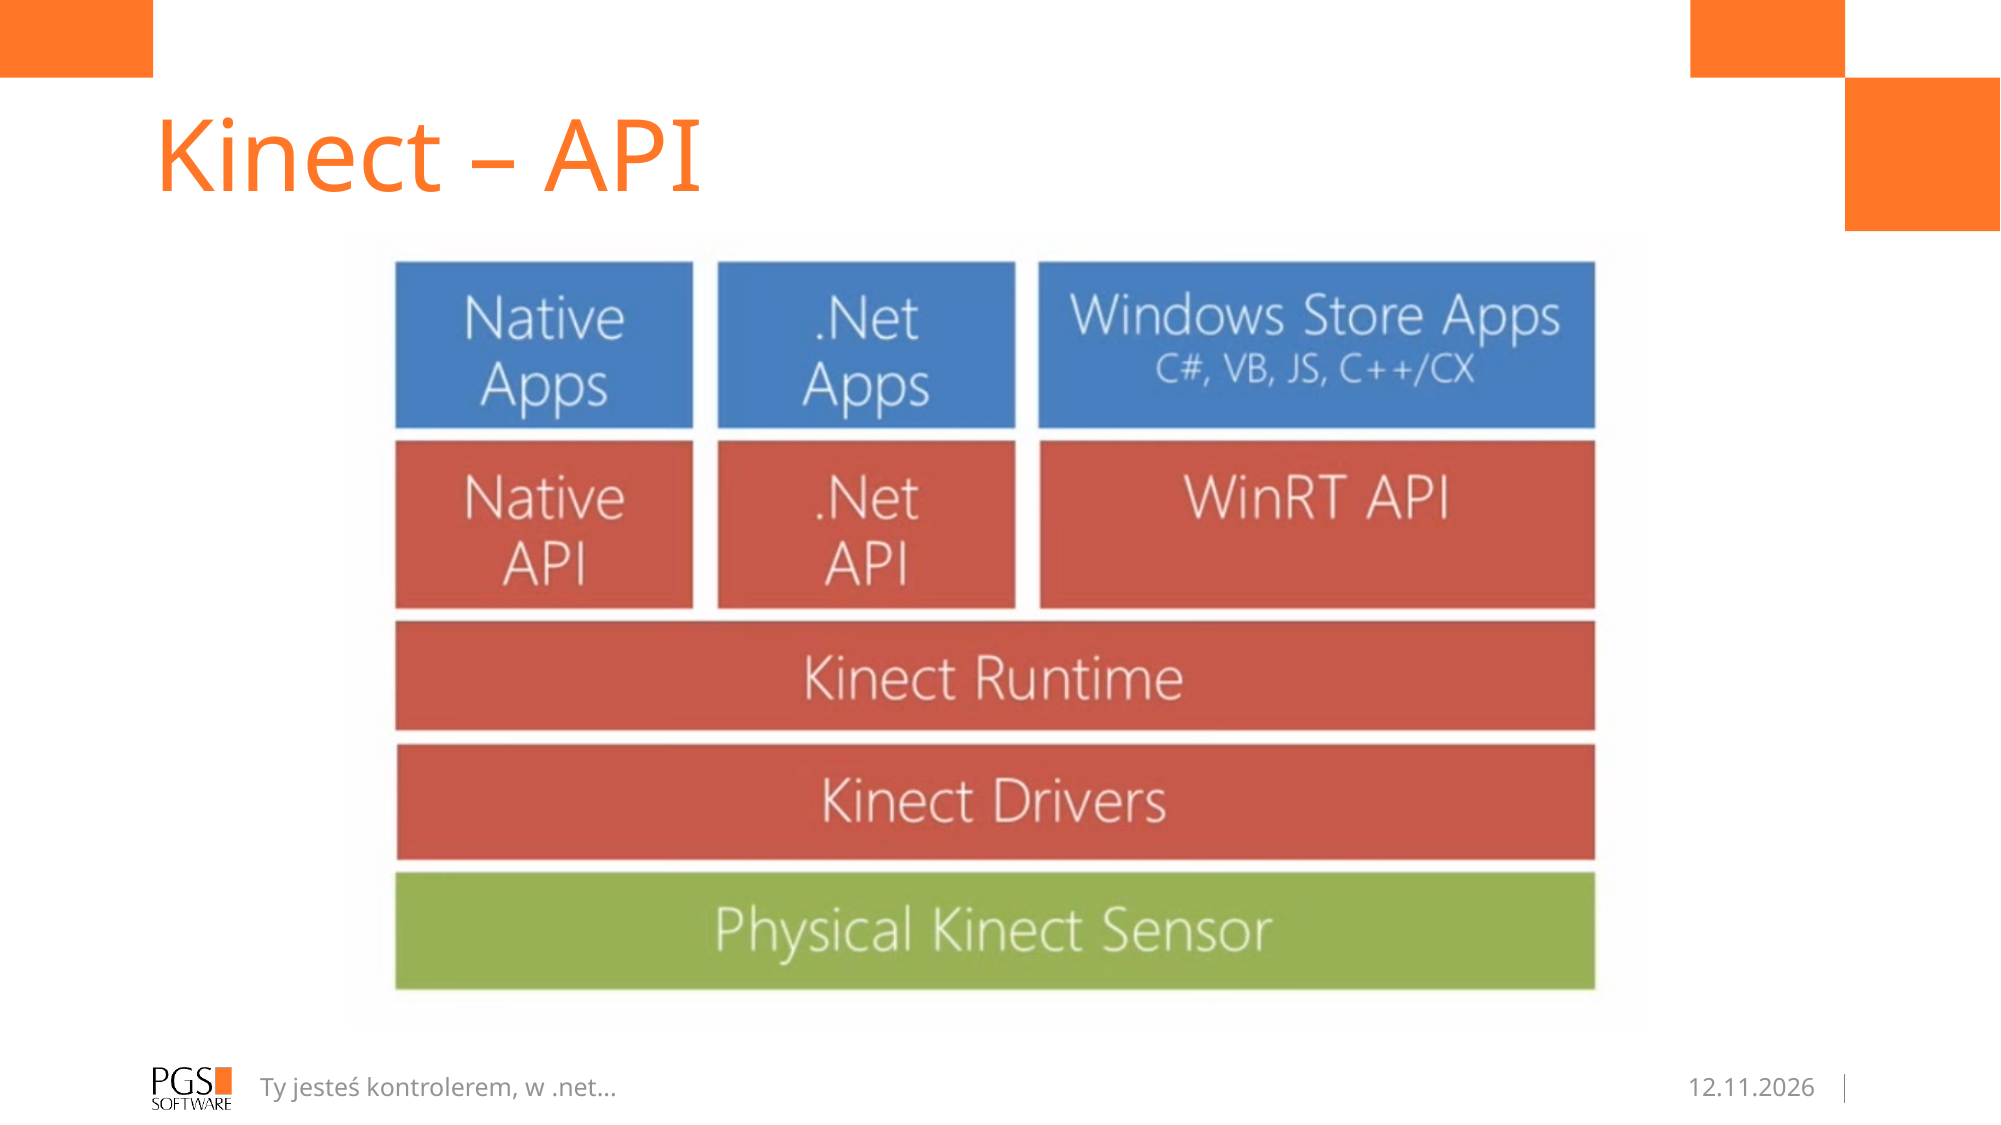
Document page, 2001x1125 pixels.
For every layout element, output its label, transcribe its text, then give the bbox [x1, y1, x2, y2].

footer Ty jesteś kontrolerem, w .net... [230, 1052, 1384, 1125]
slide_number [1537, 1052, 1845, 1125]
title Kinect – API [153, 77, 1691, 232]
picture [137, 1052, 230, 1125]
picture [350, 231, 1648, 1027]
